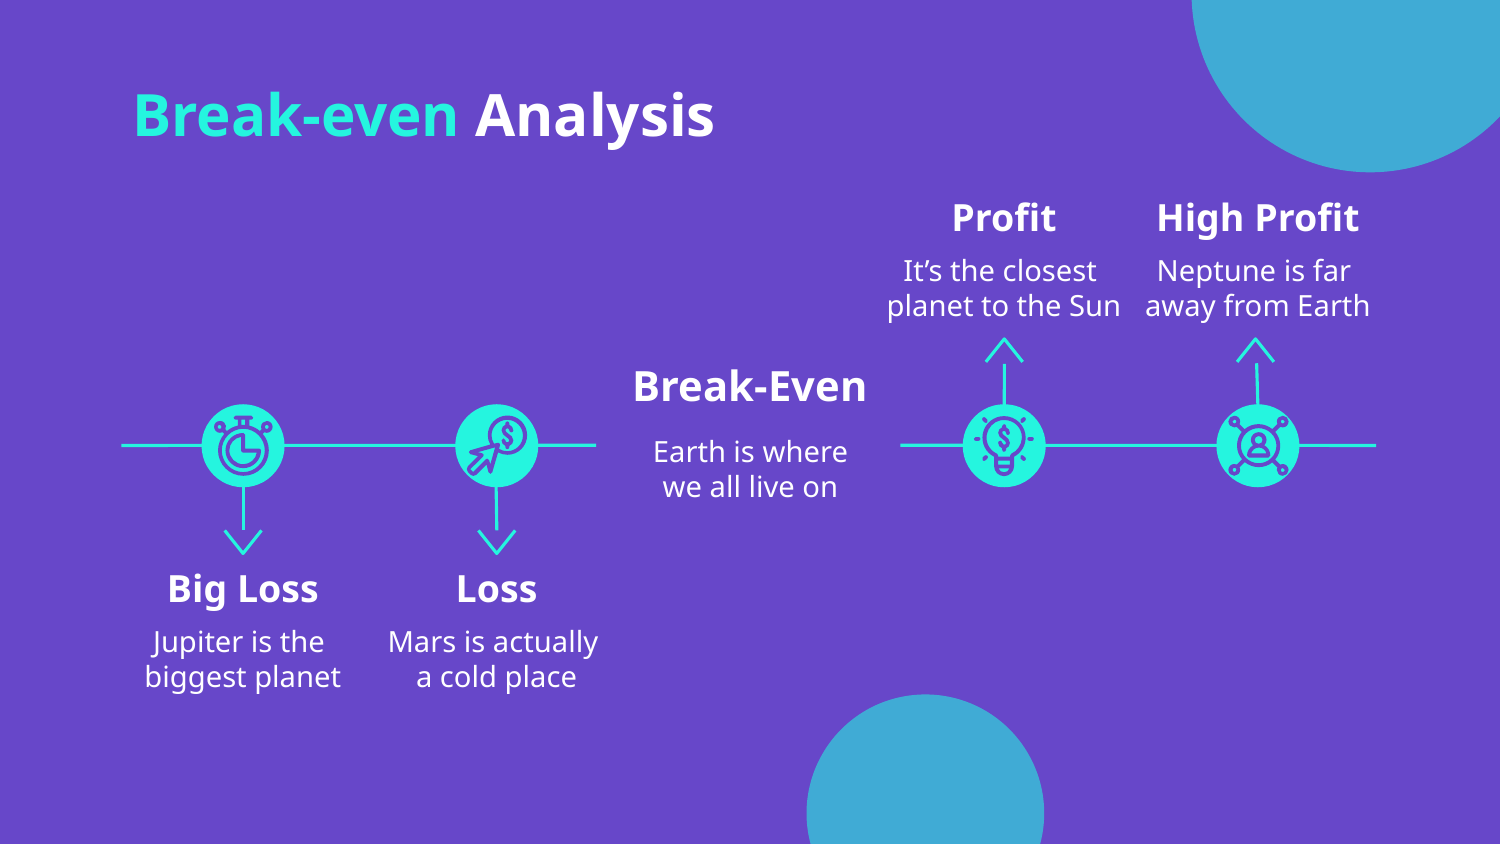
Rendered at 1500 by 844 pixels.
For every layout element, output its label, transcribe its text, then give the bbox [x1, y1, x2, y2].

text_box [213, 415, 273, 477]
text_box High Profit [1139, 183, 1393, 236]
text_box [121, 338, 1377, 554]
text_box It’s the closest planet to the Sun [869, 236, 1139, 337]
text_box Big Loss [108, 554, 378, 608]
text_box Mars is actually a cold place [378, 608, 632, 730]
text_box Jupiter is the biggest planet [108, 608, 378, 730]
title Break-even Analysis [116, 62, 1383, 157]
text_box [466, 415, 528, 477]
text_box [1228, 415, 1289, 477]
text_box Profit [869, 183, 1139, 236]
text_box Neptune is far away from Earth [1139, 236, 1393, 359]
text_box Loss [378, 563, 632, 608]
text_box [973, 415, 1035, 477]
